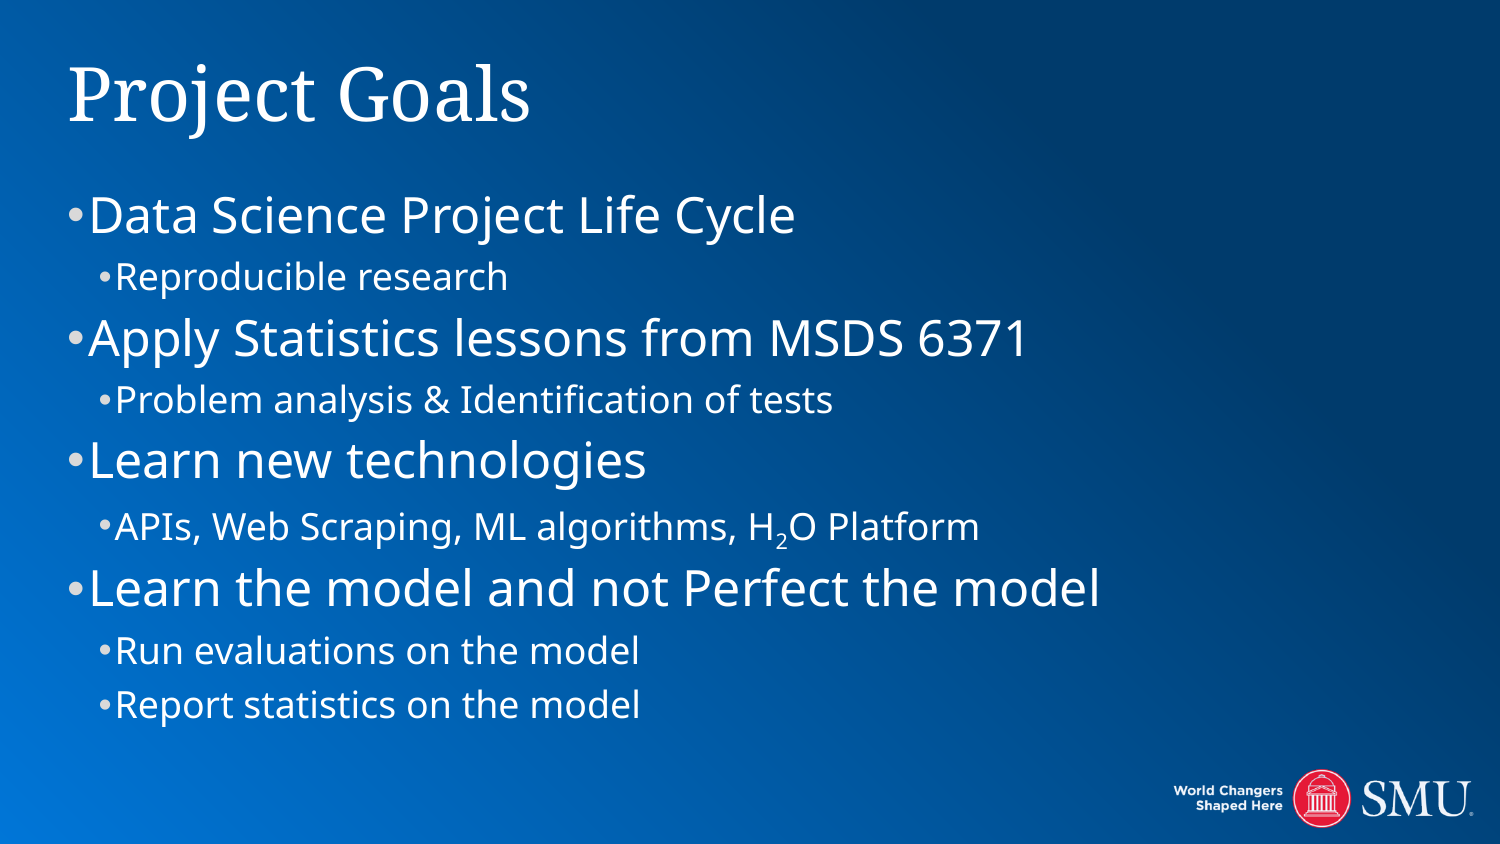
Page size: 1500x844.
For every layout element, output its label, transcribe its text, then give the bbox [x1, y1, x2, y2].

list Data Science Project Life Cycle Reproducible research Apply Statistics lessons from MSDS 6371 Problem analysis & Identification of tests Learn new technologies APIs, Web Scraping, ML algorithms, H2O Platform Learn the model and not Perfect the model Run evaluations on the model Report statistics on the model [52, 183, 1500, 844]
title Project Goals [52, 0, 1500, 183]
